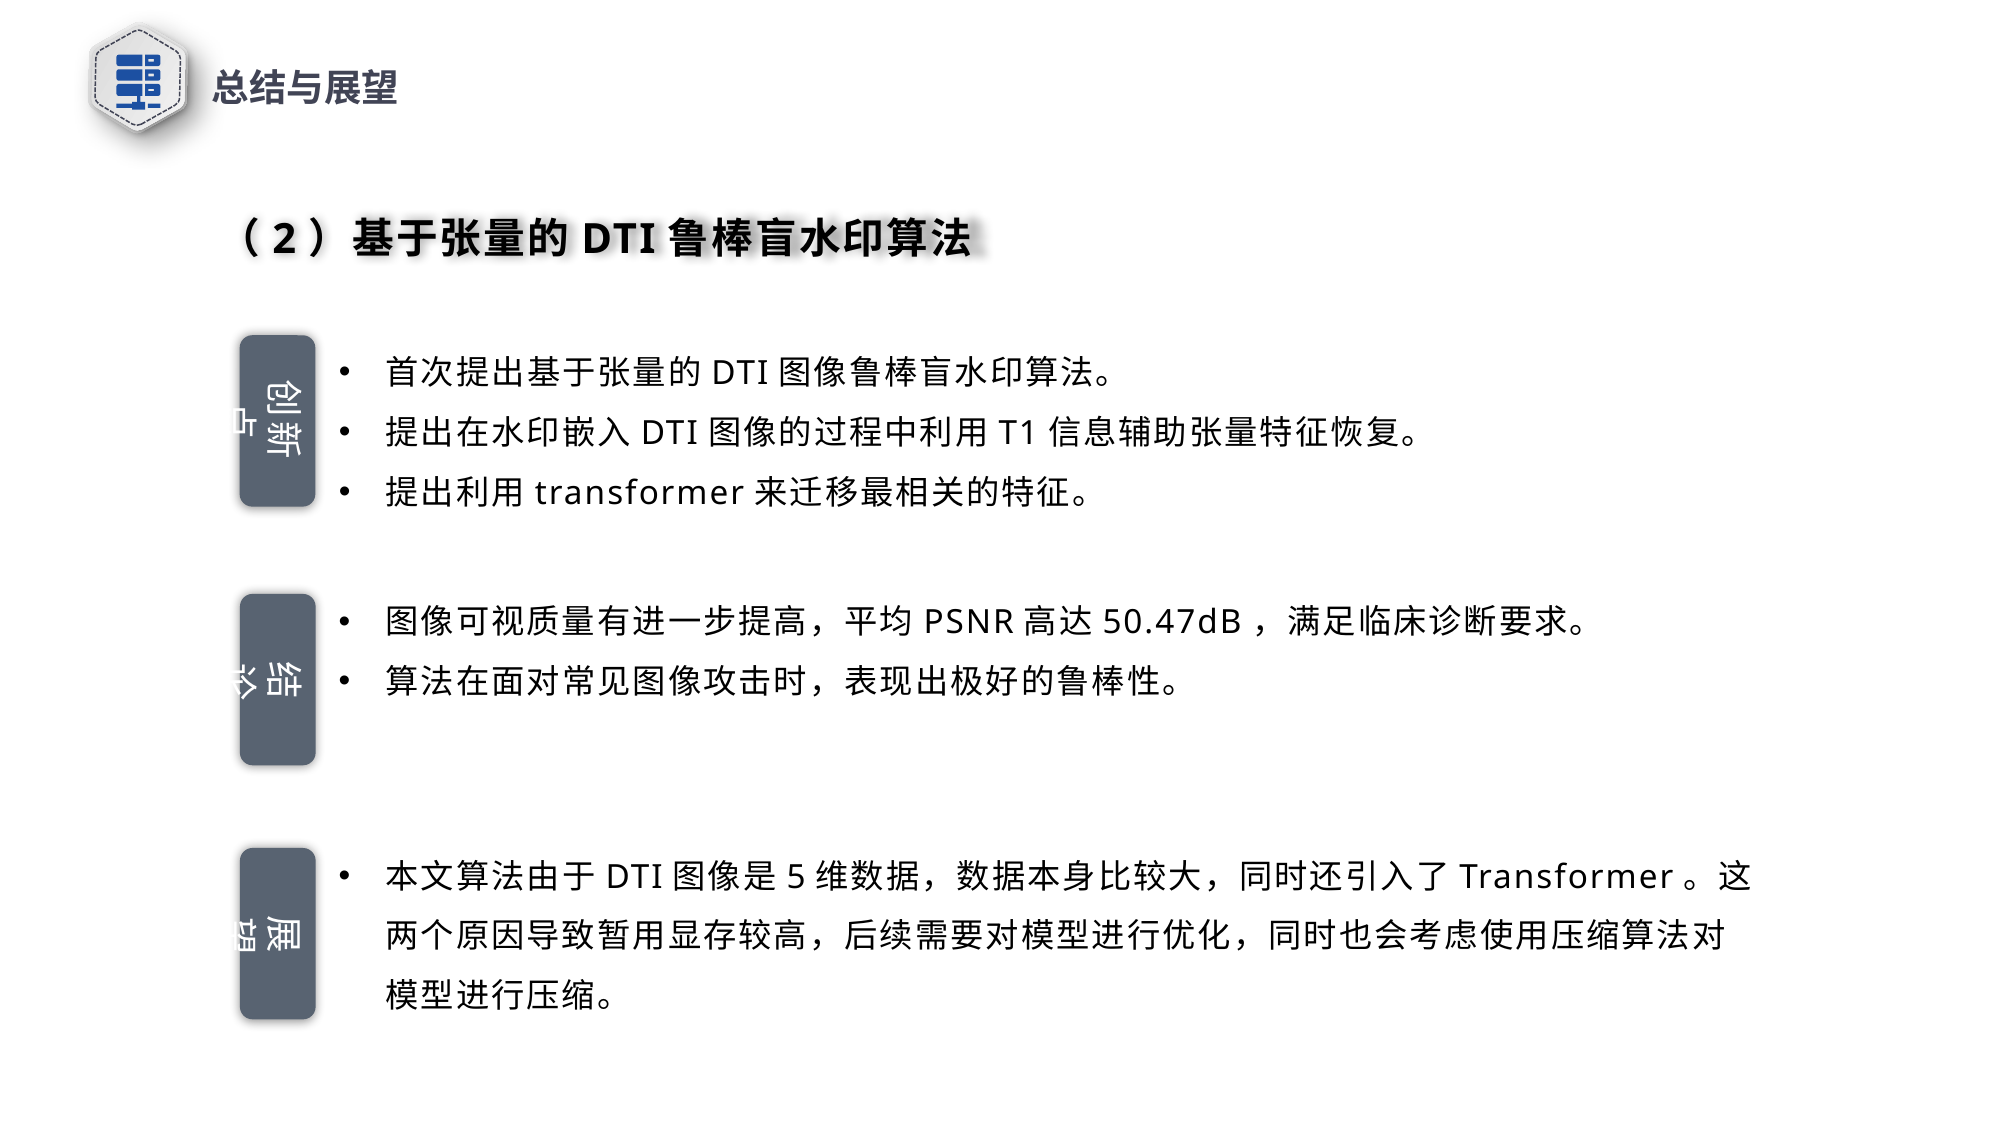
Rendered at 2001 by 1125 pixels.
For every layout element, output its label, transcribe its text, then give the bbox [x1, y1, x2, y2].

text_box [238, 334, 277, 508]
text_box （2）基于张量的DTI鲁棒盲水印算法 [182, 178, 1457, 269]
text_box [238, 592, 317, 767]
text_box 结论 [240, 630, 316, 735]
text_box 图像可视质量有进一步提高，平均PSNR高达50.47dB，满足临床诊断要求。 算法在面对常见图像攻击时，表现出极好的鲁棒性。 [277, 573, 1774, 708]
text_box [238, 846, 317, 1021]
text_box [82, 28, 193, 128]
text_box 首次提出基于张量的DTI图像鲁棒盲水印算法。 提出在水印嵌入DTI图像的过程中利用T1信息辅助张量特征恢复。 提出利用transformer来迁移最相关的特征。 [277, 323, 1764, 519]
text_box 创新点 [240, 348, 316, 493]
text_box 本文算法由于DTI图像是5维数据，数据本身比较大，同时还引入了Transformer。这两个原因导致暂用显存较高，后续需要对模型进行优化，同时也会考虑使用压缩算法对模型进行压缩。 [277, 827, 1774, 1022]
text_box 展望 [240, 884, 316, 989]
text_box 总结与展望 [200, 35, 1046, 115]
